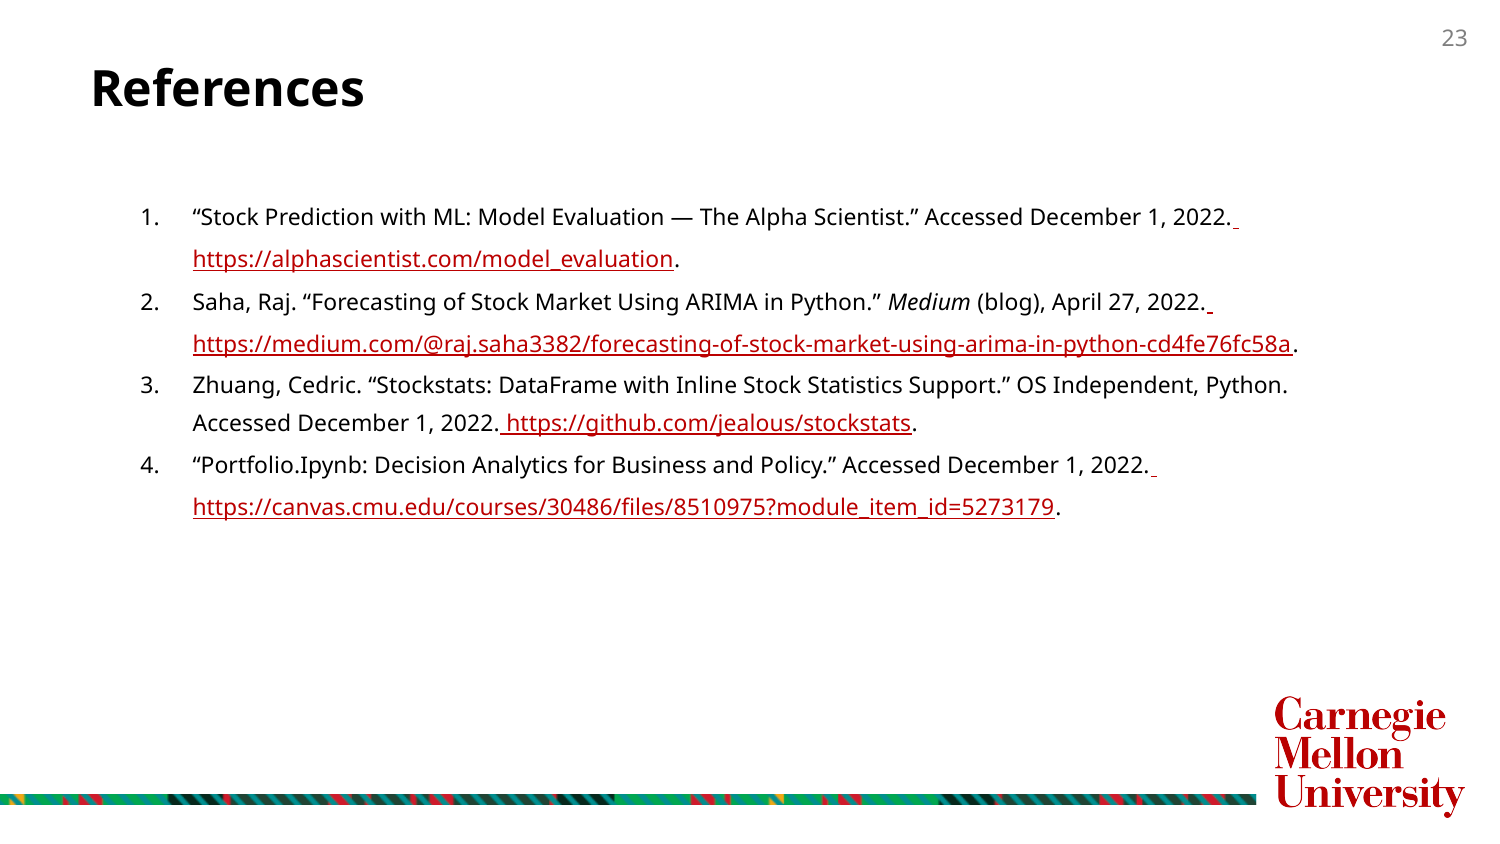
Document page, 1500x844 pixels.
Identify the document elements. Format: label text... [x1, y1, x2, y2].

picture [1275, 696, 1465, 818]
text_box “Stock Prediction with ML: Model Evaluation — The Alpha Scientist.” Accessed December 1, 2022. https://alphascientist.com/model_evaluation. Saha, Raj. “Forecasting of Stock Market Using ARIMA in Python.” Medium (blog), April 27, 2022. https://medium.com/@raj.saha3382/forecasting-of-stock-market-using-arima-in-python-cd4fe76fc58a. Zhuang, Cedric. “Stockstats: DataFrame with Inline Stock Statistics Support.” OS Independent, Python. Accessed December 1, 2022. https://github.com/jealous/stockstats. “Portfolio.Ipynb: Decision Analytics for Business and Policy.” Accessed December 1, 2022. https://canvas.cmu.edu/courses/30486/files/8510975?module_item_id=5273179. [102, 176, 1315, 540]
text_box References [75, 48, 925, 137]
picture [0, 794, 1257, 805]
